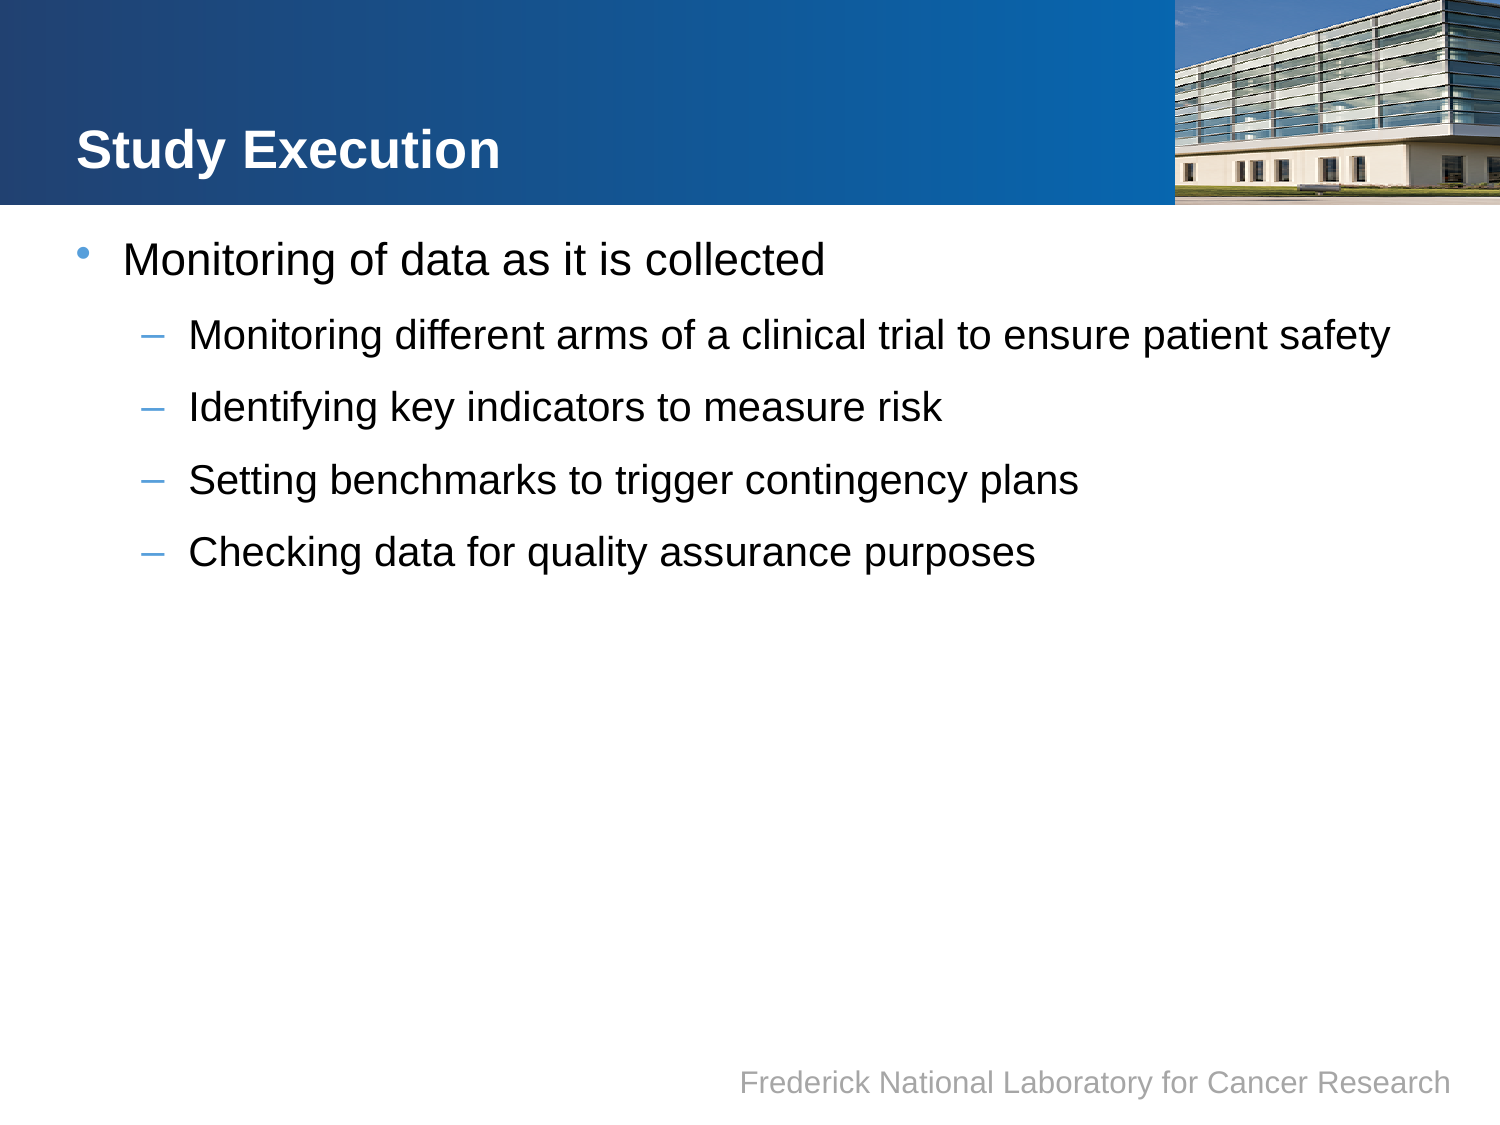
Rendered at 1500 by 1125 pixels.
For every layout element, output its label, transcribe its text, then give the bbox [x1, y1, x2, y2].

picture [1175, 0, 1500, 205]
list Monitoring of data as it is collected Monitoring different arms of a clinical trial to ensure patient safety Identifying key indicators to measure risk Setting benchmarks to trigger contingency plans Checking data for quality assurance purposes [60, 226, 1412, 1002]
title Study Execution [61, 0, 1143, 188]
